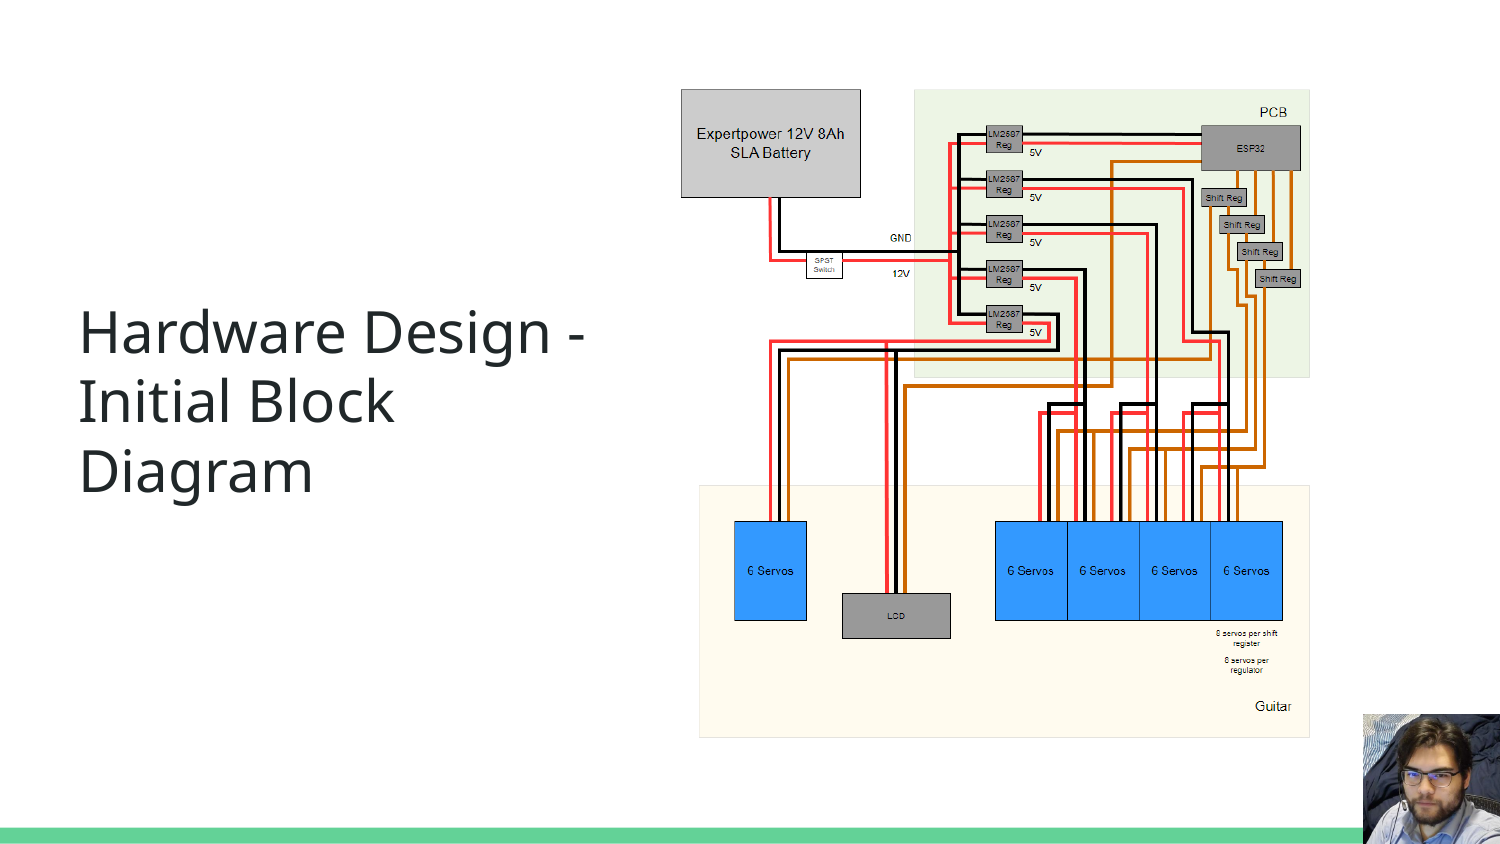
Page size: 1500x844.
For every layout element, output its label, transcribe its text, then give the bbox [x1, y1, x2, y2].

title Hardware Design - Initial Block Diagram [63, 279, 658, 564]
picture [1363, 714, 1500, 844]
picture [672, 81, 1325, 749]
